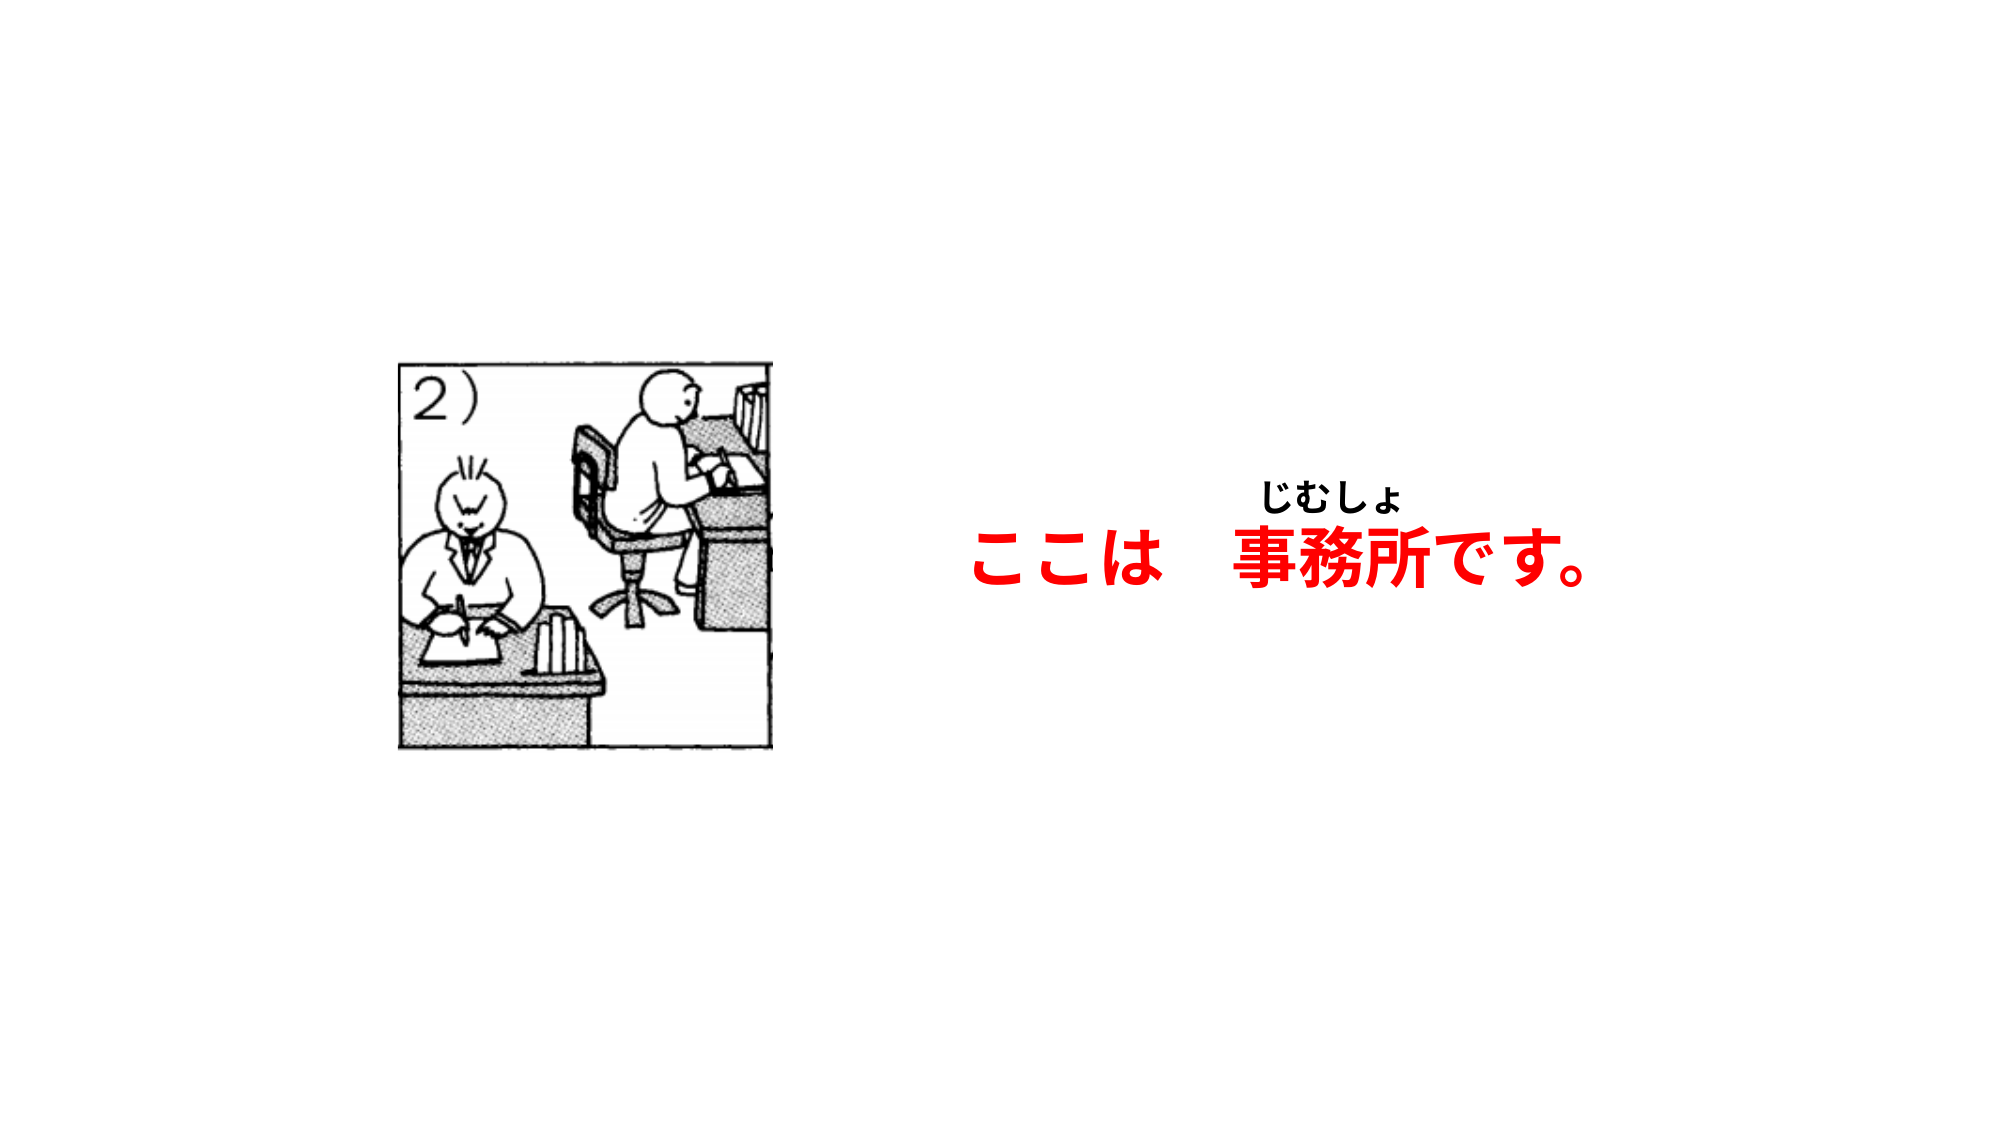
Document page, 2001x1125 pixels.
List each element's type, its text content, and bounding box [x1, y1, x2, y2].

picture [397, 360, 773, 753]
text_box じむしょ [1242, 466, 1657, 527]
text_box ここは 事務所です。 [950, 508, 1790, 604]
